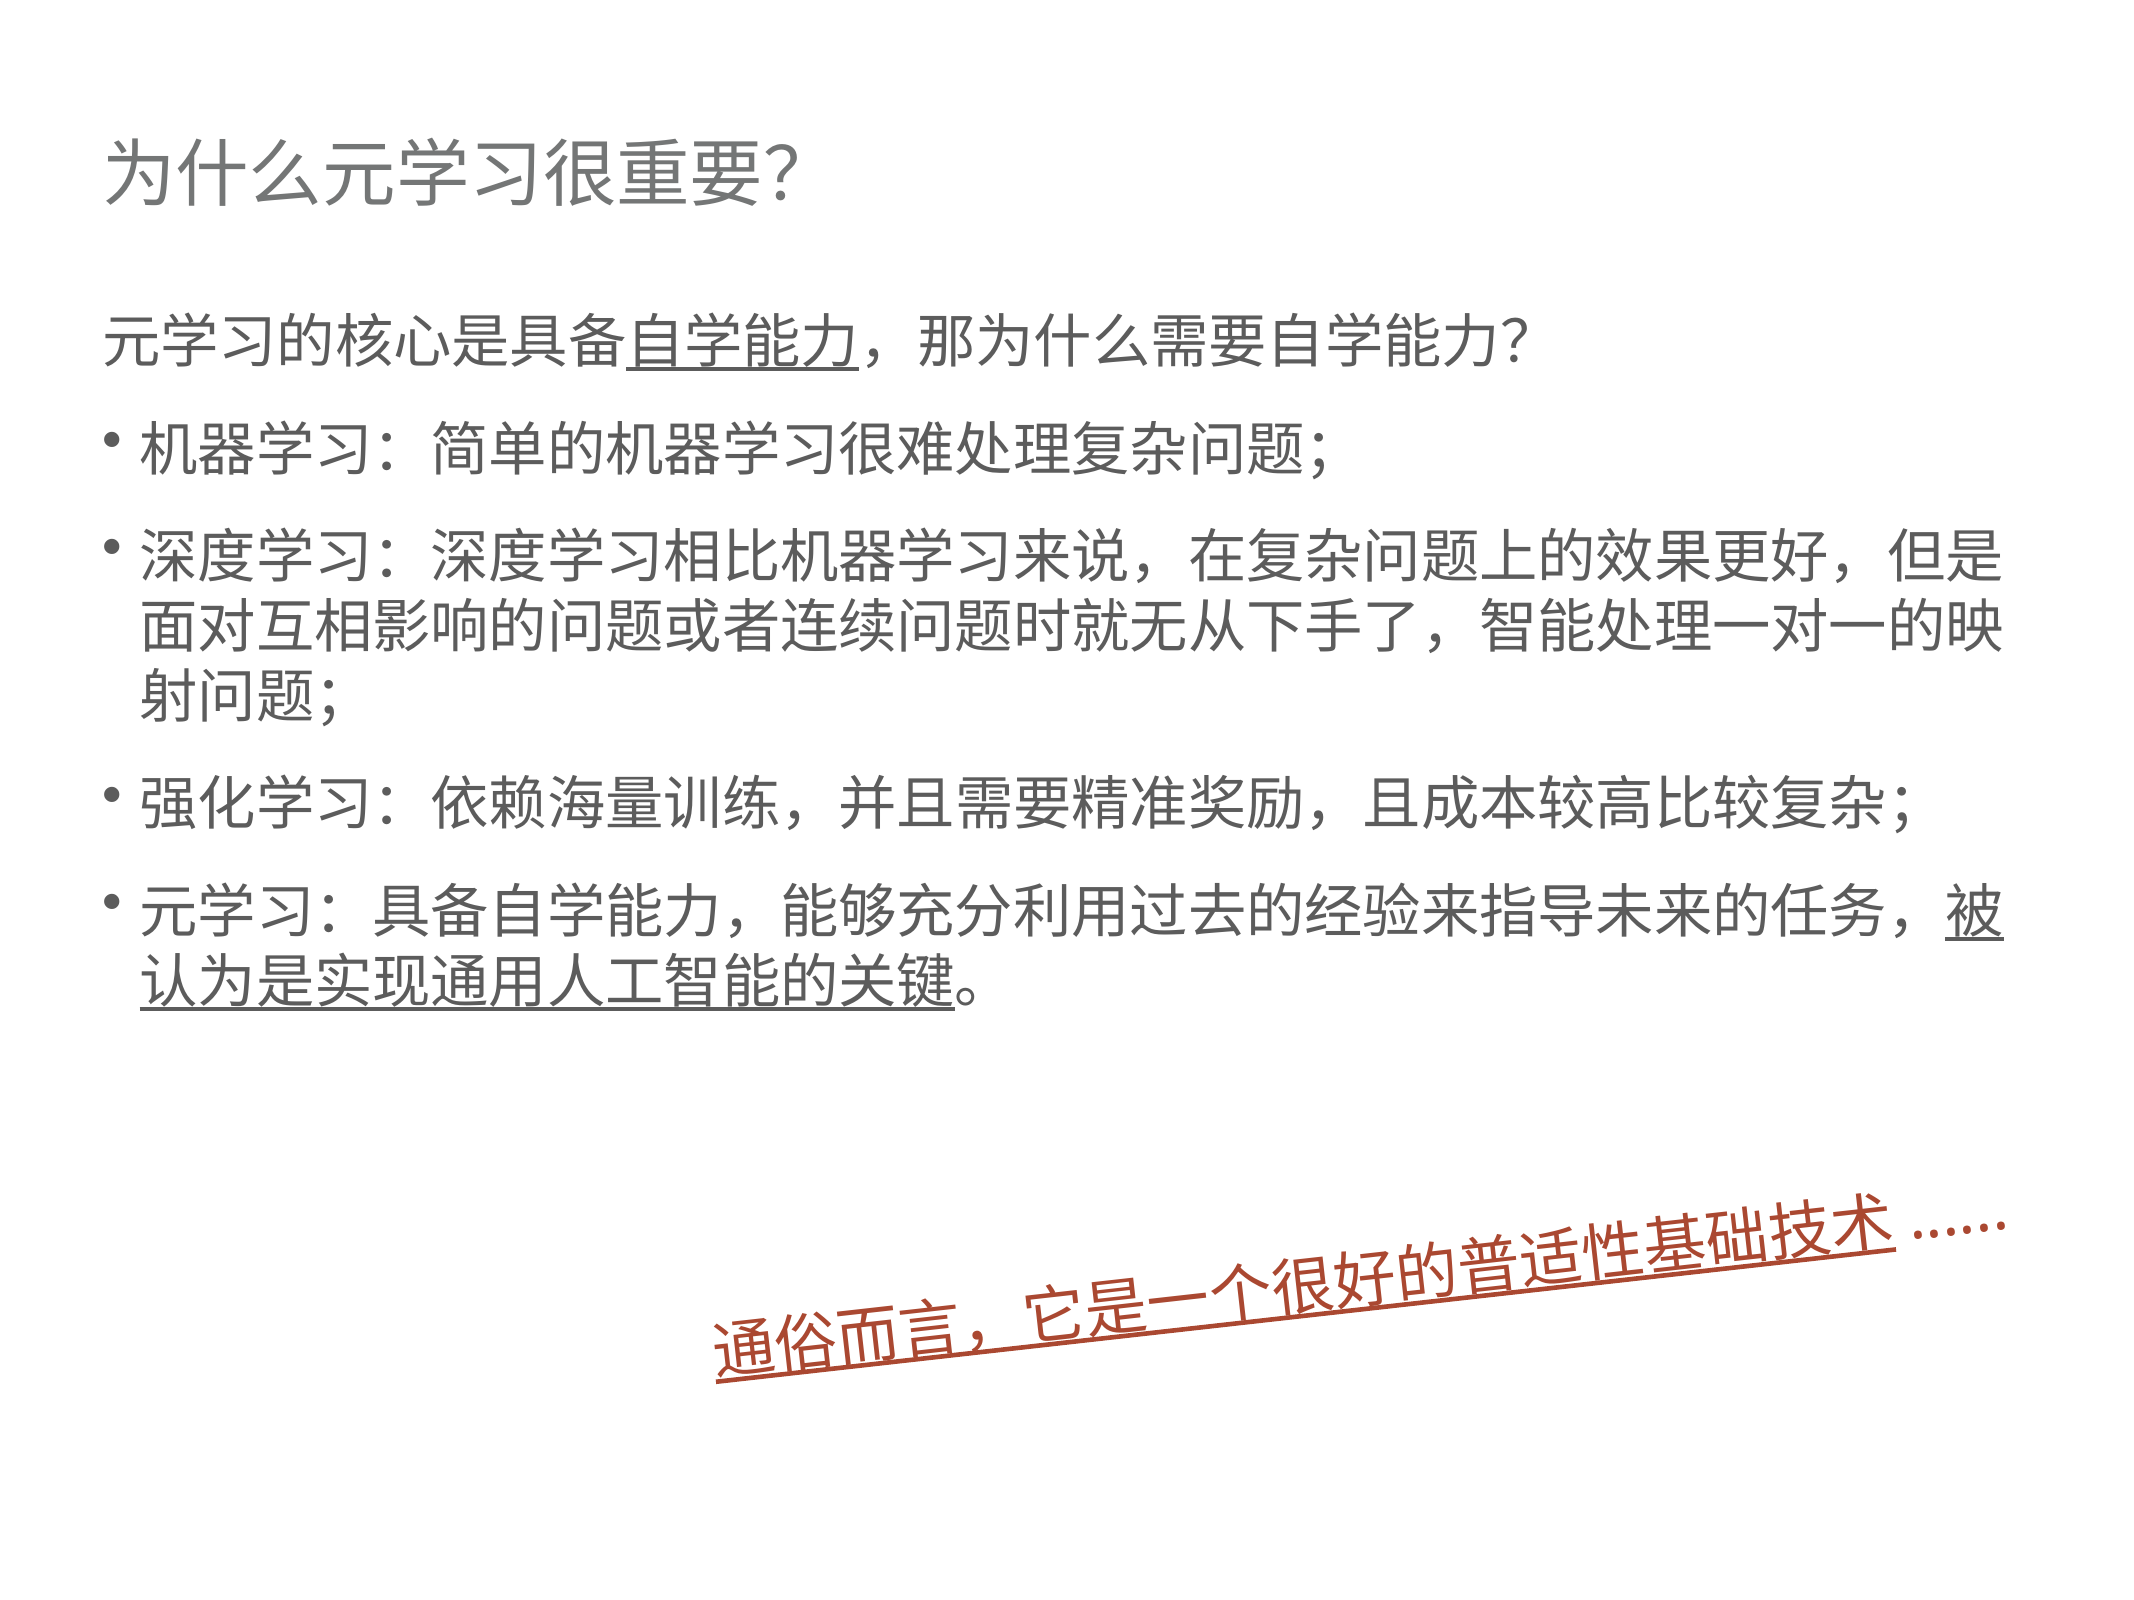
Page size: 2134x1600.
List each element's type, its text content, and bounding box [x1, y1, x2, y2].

title 为什么元学习很重要？ [93, 118, 2041, 238]
text_box 通俗而言，它是一个很好的普适性基础技术...... [669, 1154, 2050, 1400]
list 元学习的核心是具备自学能力，那为什么需要自学能力？ 机器学习：简单的机器学习很难处理复杂问题； 深度学习：深度学习相比机器学习来说，在复杂问题上的效果更好，但是面对互相影响的问题或者连续问题时就无从下手了，智能处理一对一的映射问题； 强化学习：依赖海量训练，并且需要精准奖励，且成本较高比较复杂； 元学习：具备自学能力，能够充分利用过去的经验来指导未来的任务，被认为是实现通用人工智能的关键。 [93, 295, 2041, 1482]
